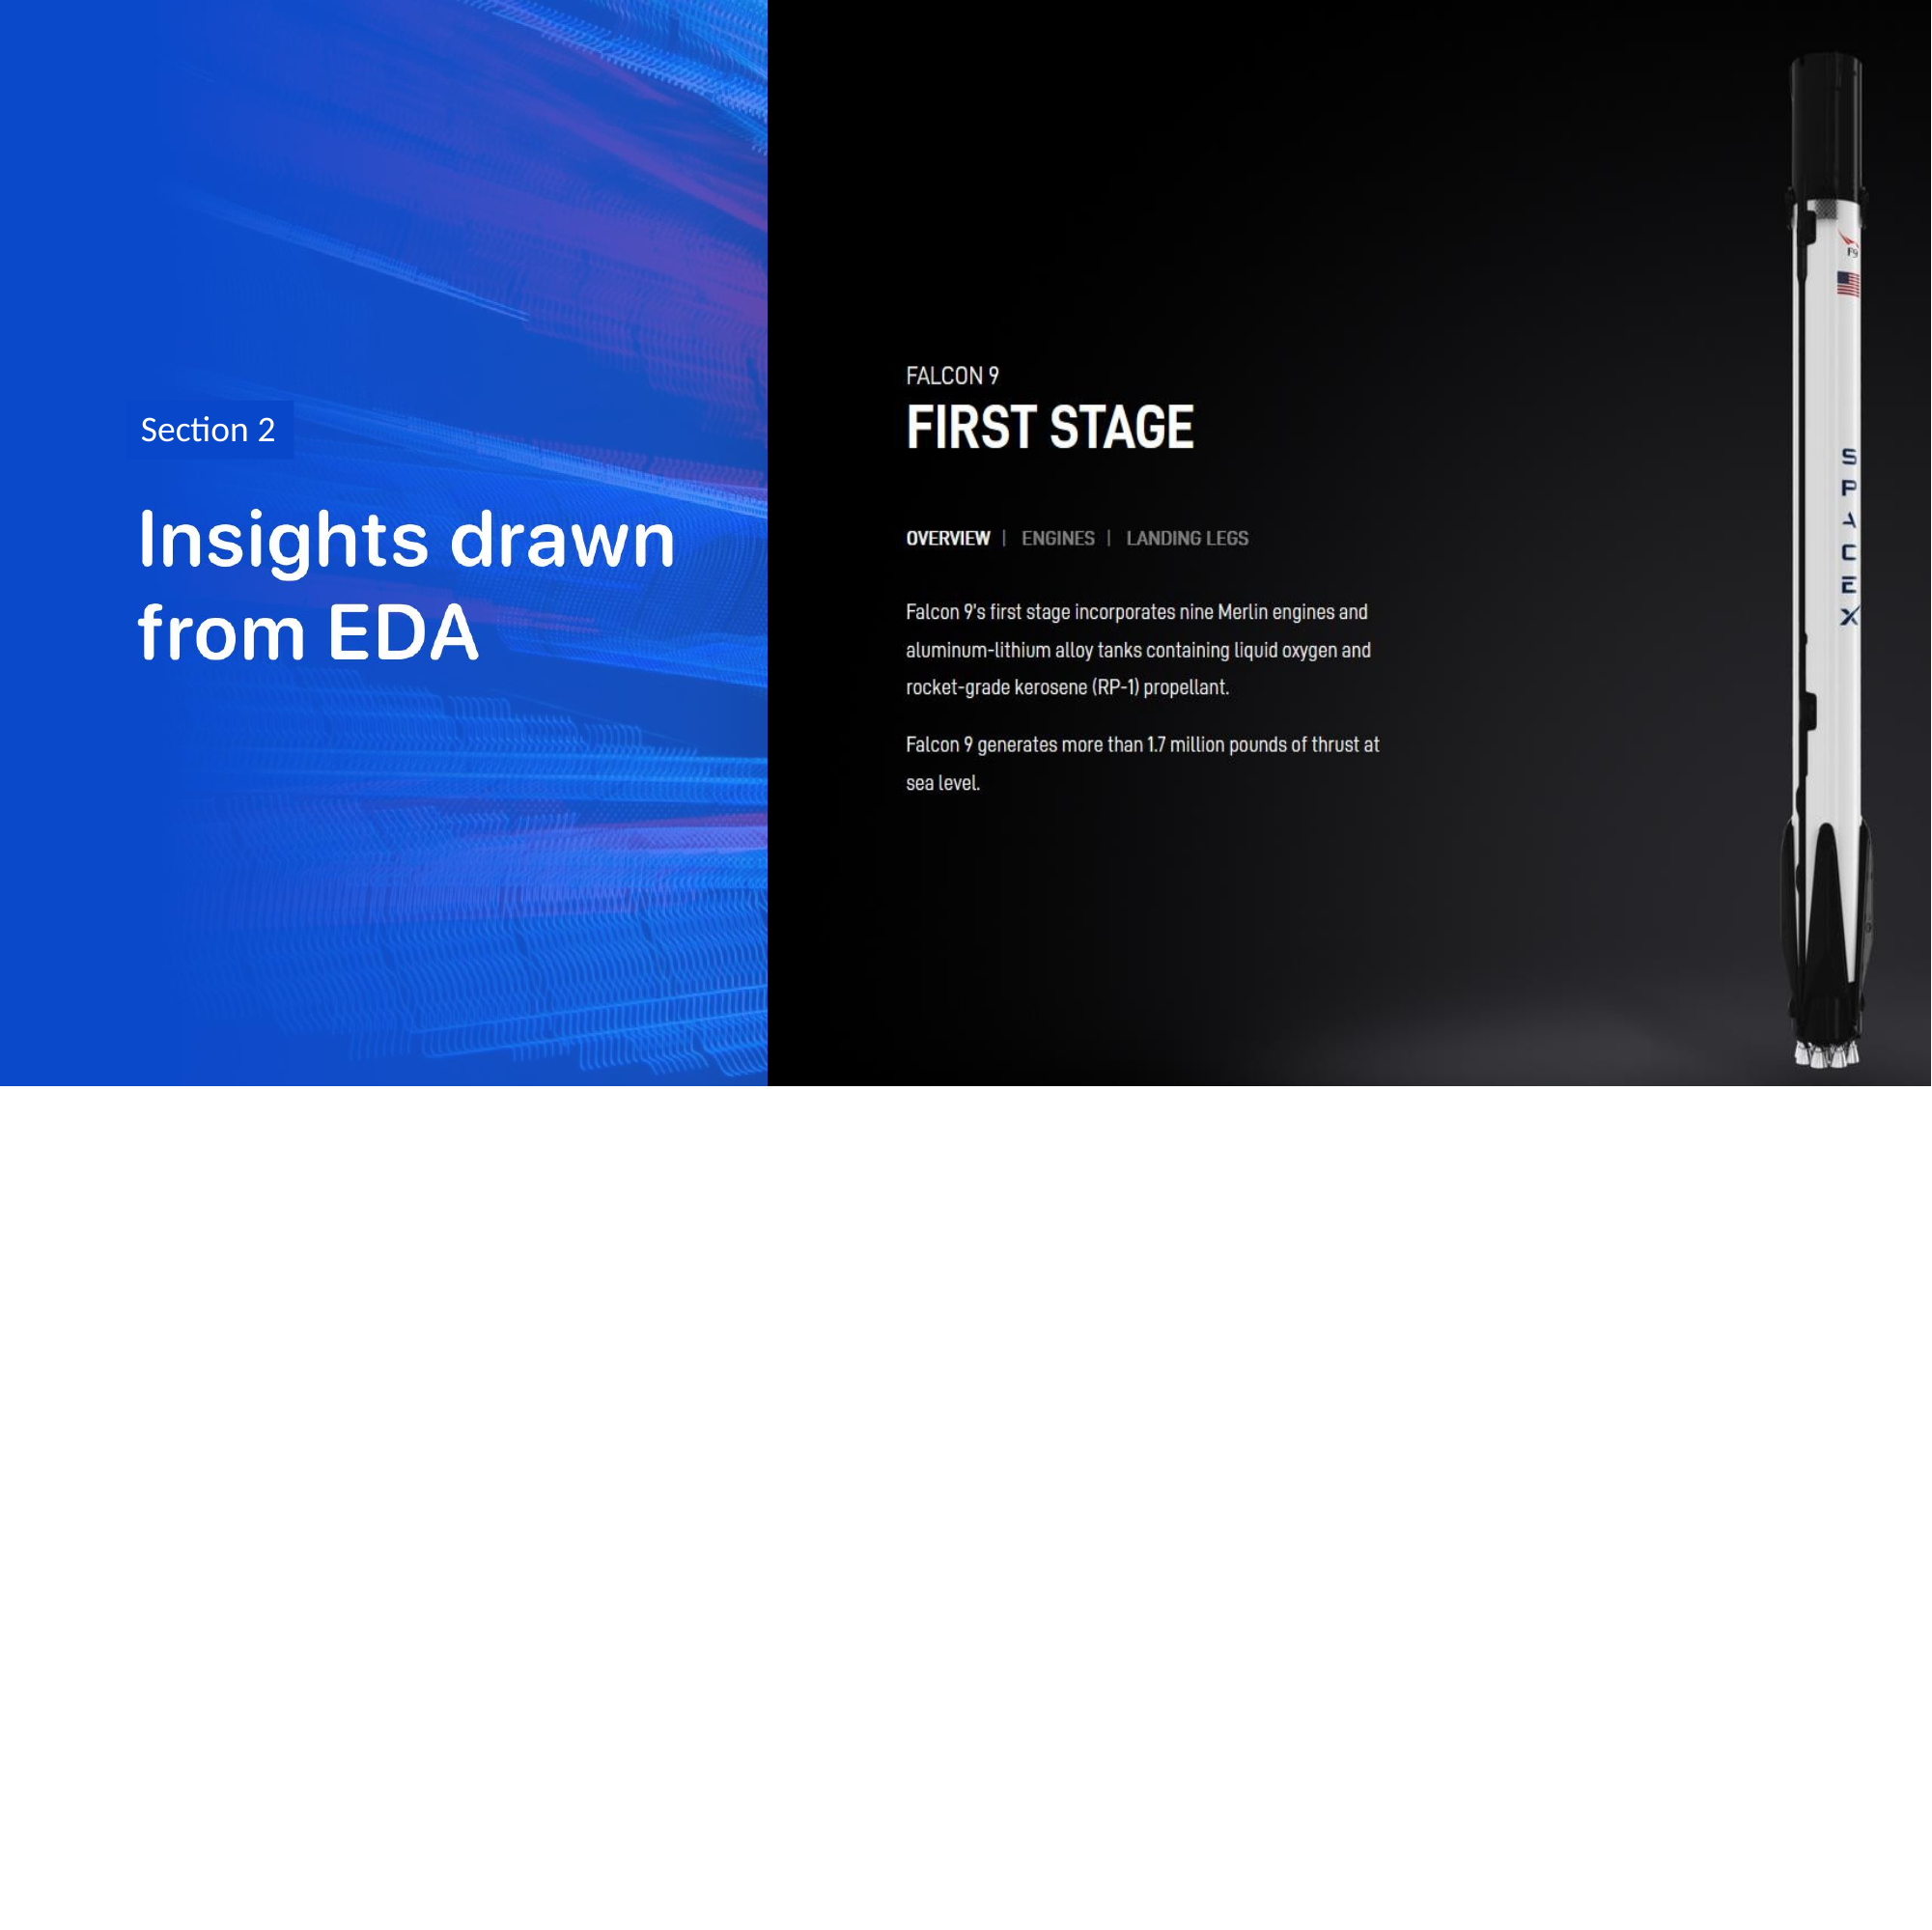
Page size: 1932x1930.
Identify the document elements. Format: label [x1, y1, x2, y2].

picture [768, 0, 1931, 1087]
text_box [0, 0, 766, 1087]
